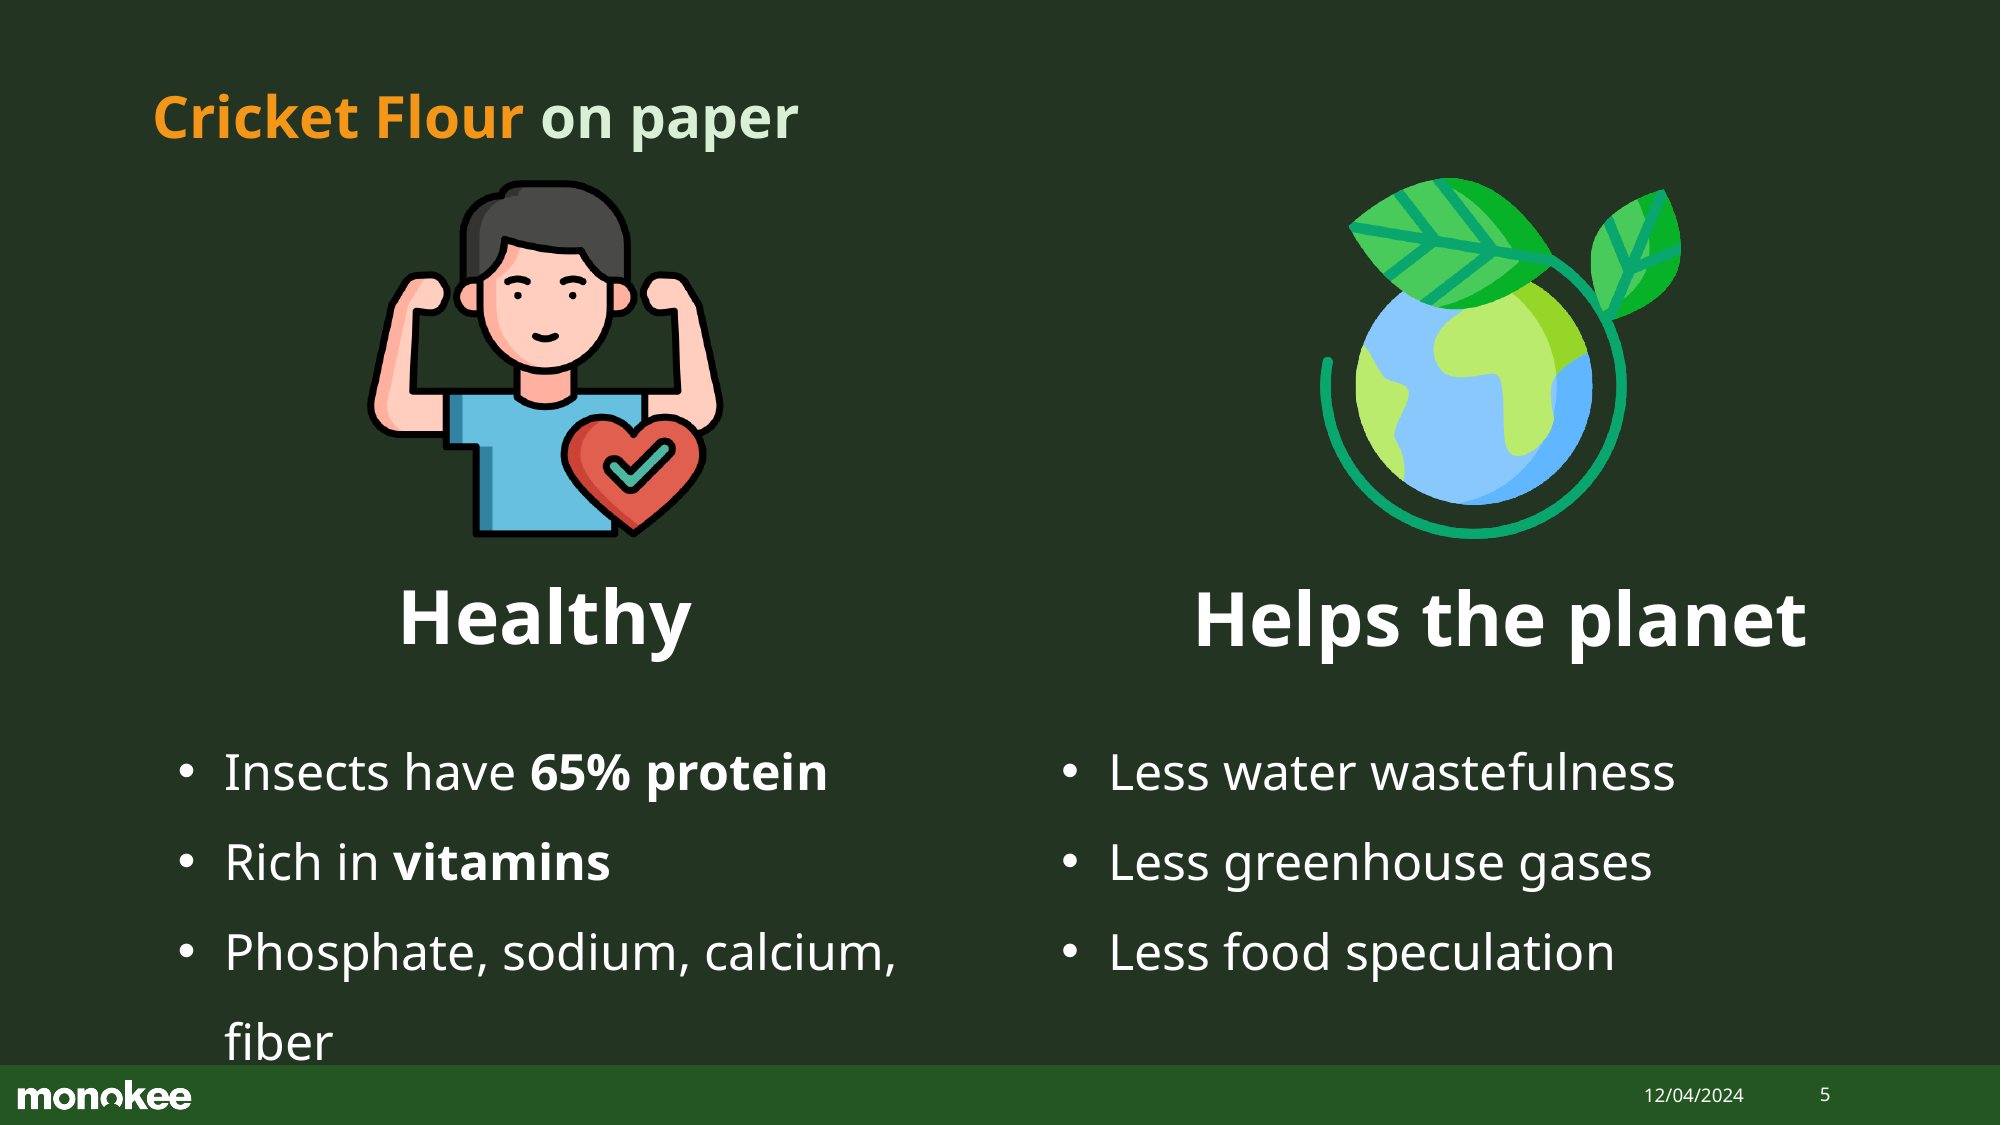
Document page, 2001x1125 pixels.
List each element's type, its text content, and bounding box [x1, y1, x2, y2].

title Cricket Flour on paper [137, 59, 1863, 179]
slide_number 5 [1783, 1065, 1867, 1125]
text_box Less water wastefulness Less greenhouse gases Less food speculation [1046, 703, 1913, 989]
picture [17, 1080, 192, 1110]
text_box Helps the planet [1177, 563, 1824, 669]
picture [364, 178, 725, 539]
picture [1320, 178, 1681, 539]
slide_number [1603, 1065, 1783, 1125]
text_box Healthy [382, 562, 707, 668]
text_box Insects have 65% protein Rich in vitamins Phosphate, sodium, calcium, fiber [163, 703, 1000, 1079]
